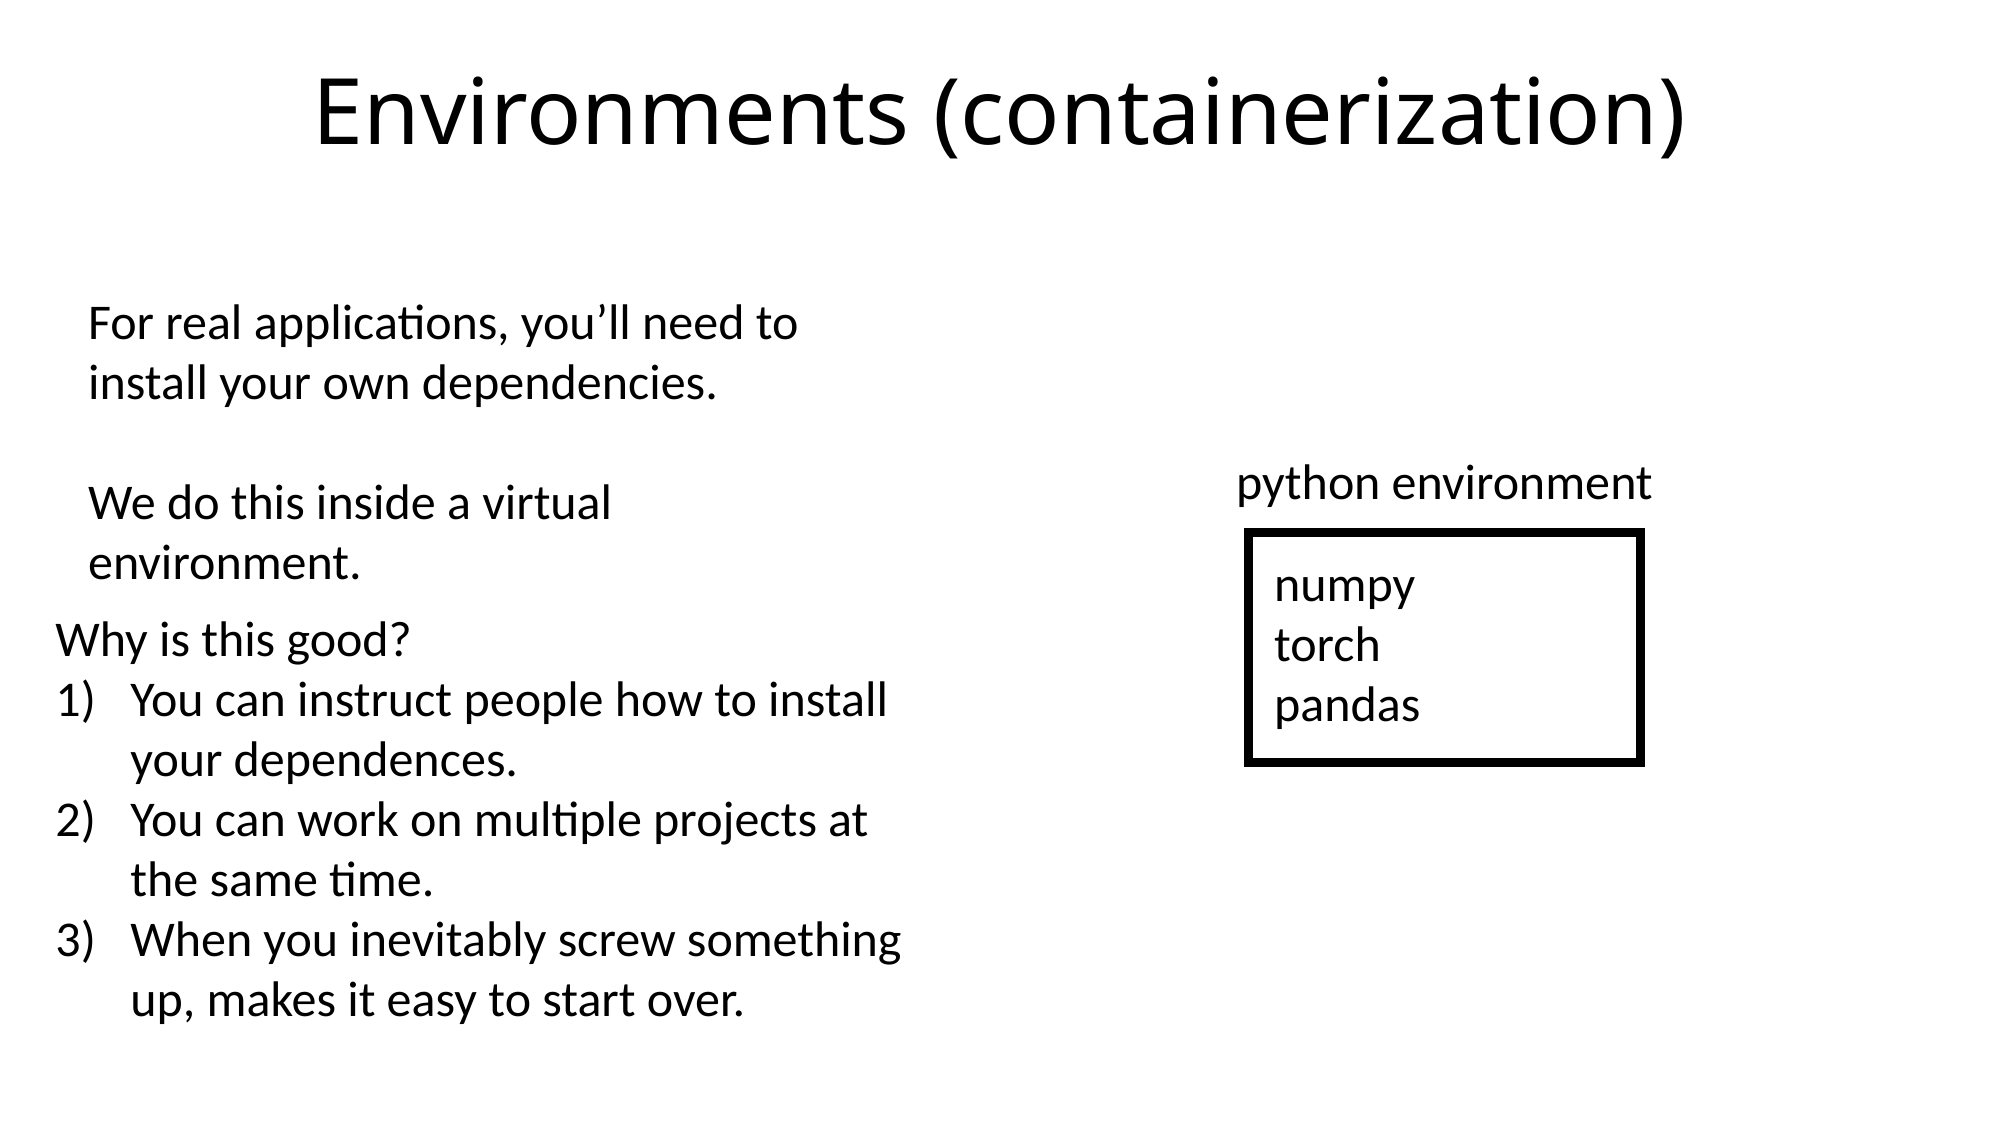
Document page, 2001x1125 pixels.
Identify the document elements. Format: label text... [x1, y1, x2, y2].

text_box Why is this good? You can instruct people how to install your dependences. You can work on multiple projects at the same time. When you inevitably screw something up, makes it easy to start over. [40, 598, 950, 1034]
text_box For real applications, you’ll need to install your own dependencies. We do this inside a virtual environment. [73, 282, 839, 598]
text_box numpy torch pandas [1259, 544, 1652, 740]
text_box [1248, 532, 1642, 763]
text_box python environment [1200, 442, 1690, 518]
title Environments (containerization) [137, 5, 1863, 224]
